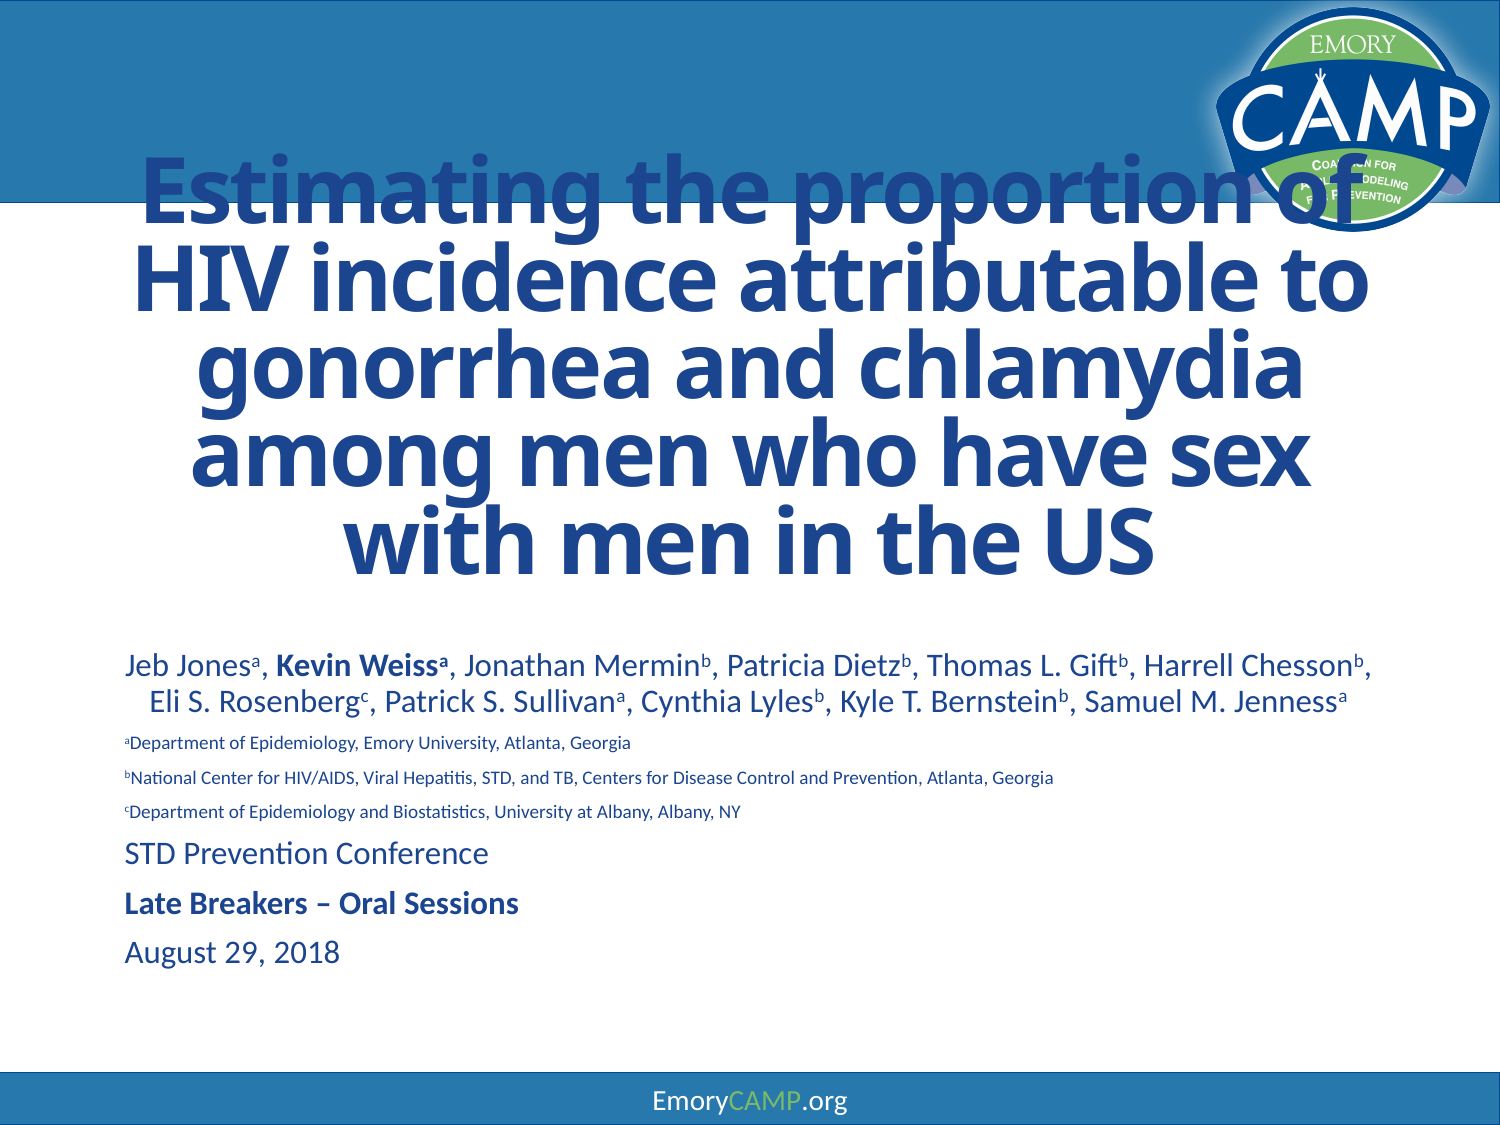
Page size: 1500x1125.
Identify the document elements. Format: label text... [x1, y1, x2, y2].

picture [1216, 7, 1490, 232]
title Estimating the proportion of HIV incidence attributable to gonorrhea and chlamydia among men who have sex with men in the US [112, 224, 1388, 600]
subtitle Jeb Jonesa, Kevin Weissa, Jonathan Merminb, Patricia Dietzb, Thomas L. Giftb, Harrell Chessonb, Eli S. Rosenbergc, Patrick S. Sullivana, Cynthia Lylesb, Kyle T. Bernsteinb, Samuel M. Jennessa aDepartment of Epidemiology, Emory University, Atlanta, Georgia bNational Center for HIV/AIDS, Viral Hepatitis, STD, and TB, Centers for Disease Control and Prevention, Atlanta, Georgia cDepartment of Epidemiology and Biostatistics, University at Albany, Albany, NY STD Prevention Conference Late Breakers – Oral Sessions August 29, 2018 [109, 640, 1388, 1018]
